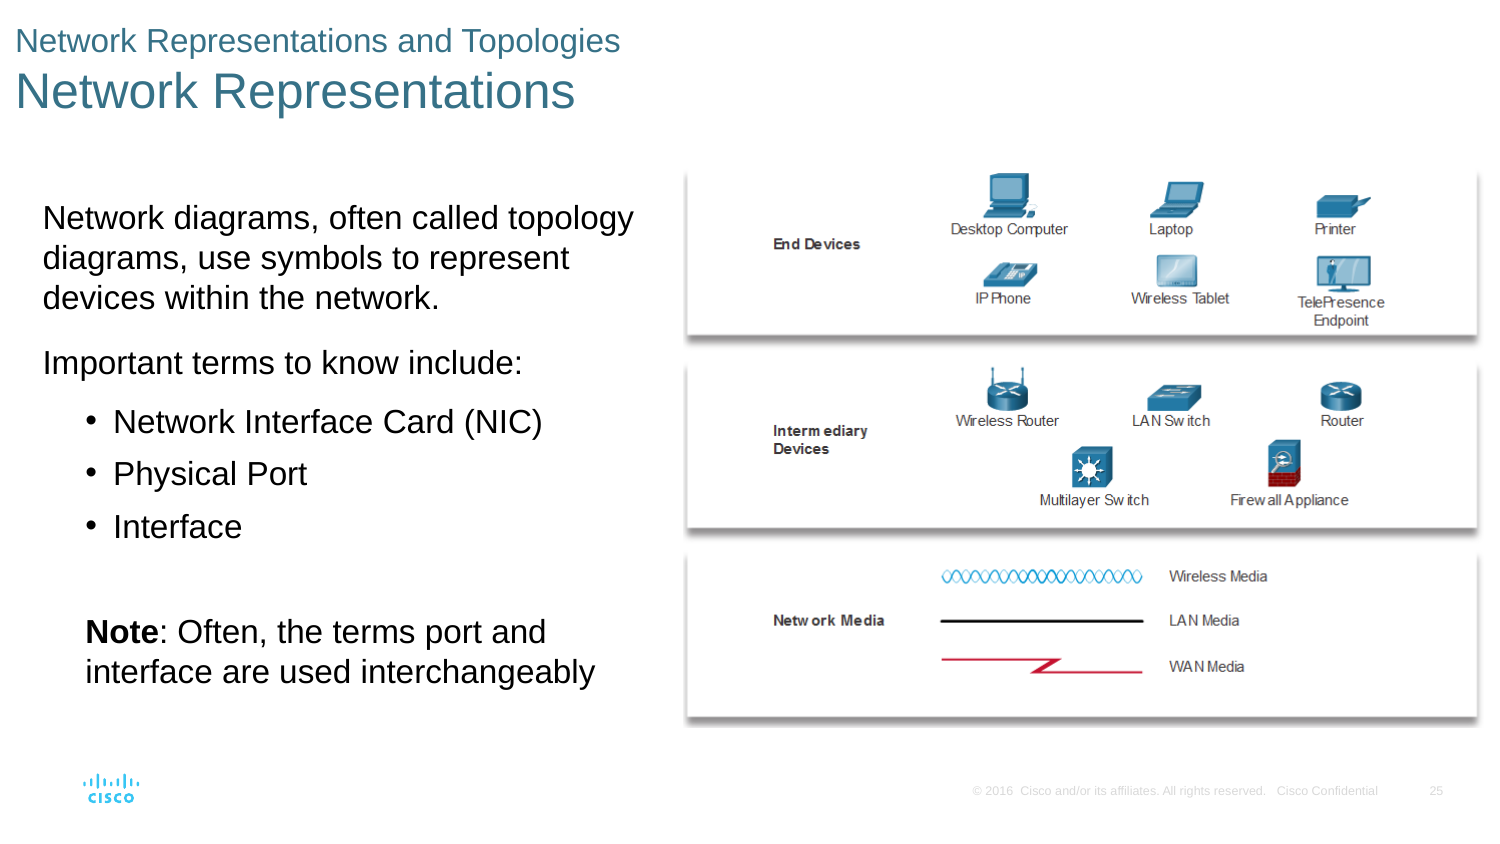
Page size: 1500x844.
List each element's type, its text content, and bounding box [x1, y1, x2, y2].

title Network Representations and Topologies Network Representations [0, 6, 1500, 131]
picture [682, 161, 1484, 728]
list Network diagrams, often called topology diagrams, use symbols to represent devices within the network. Important terms to know include: Network Interface Card (NIC) Physical Port Interface Note: Often, the terms port and interface are used interchangeably [27, 189, 677, 728]
